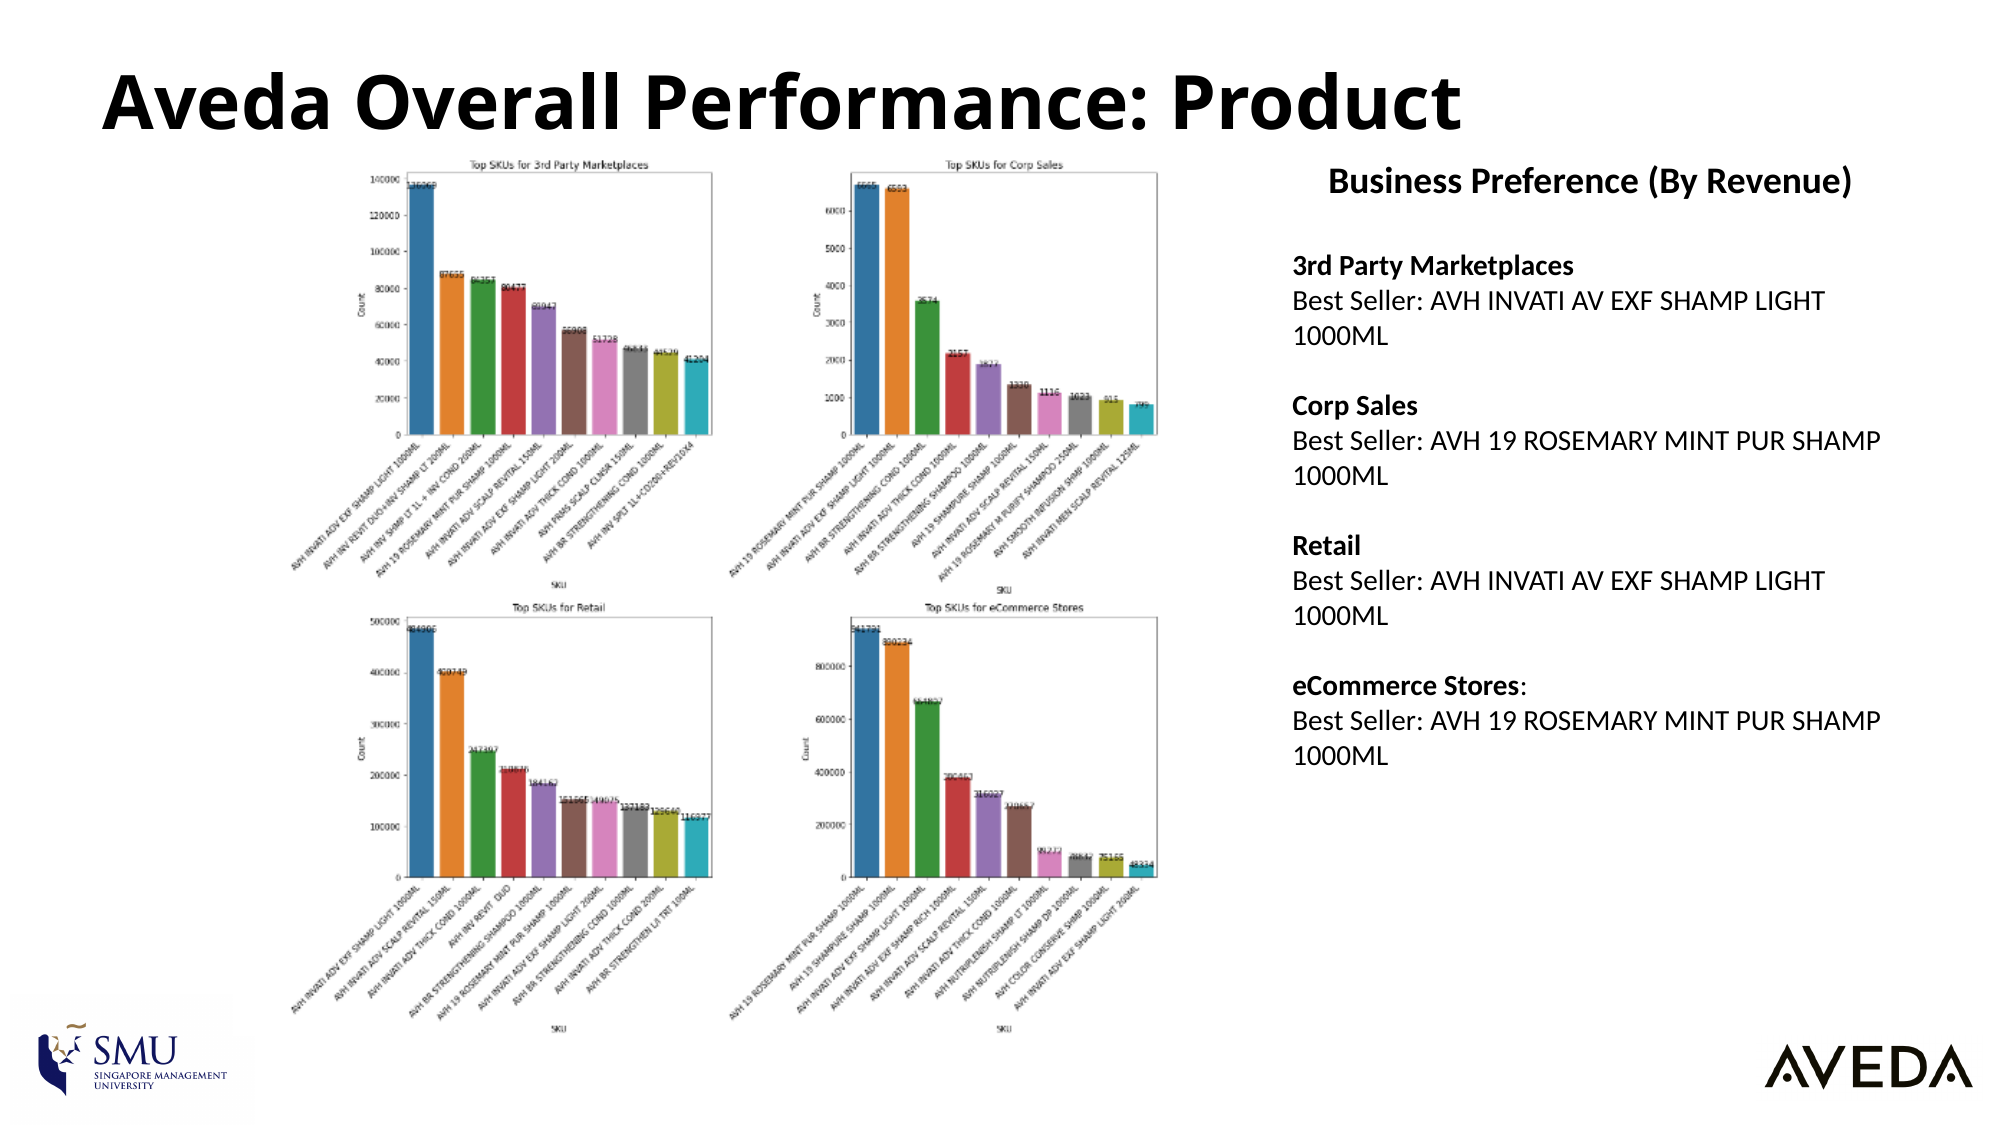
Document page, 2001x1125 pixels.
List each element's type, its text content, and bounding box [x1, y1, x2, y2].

text_box Aveda Overall Performance: Product [87, 60, 1813, 150]
picture [1756, 1035, 1983, 1101]
picture [10, 149, 1171, 1125]
text_box Business Preference (By Revenue) 3rd Party Marketplaces Best Seller: AVH INVATI AV EXF SHAMP LIGHT 1000ML Corp Sales Best Seller: AVH 19 ROSEMARY MINT PUR SHAMP 1000ML Retail Best Seller: AVH INVATI AV EXF SHAMP LIGHT 1000ML eCommerce Stores: Best Seller: AVH 19 ROSEMARY MINT PUR SHAMP 1000ML [1277, 149, 1904, 859]
